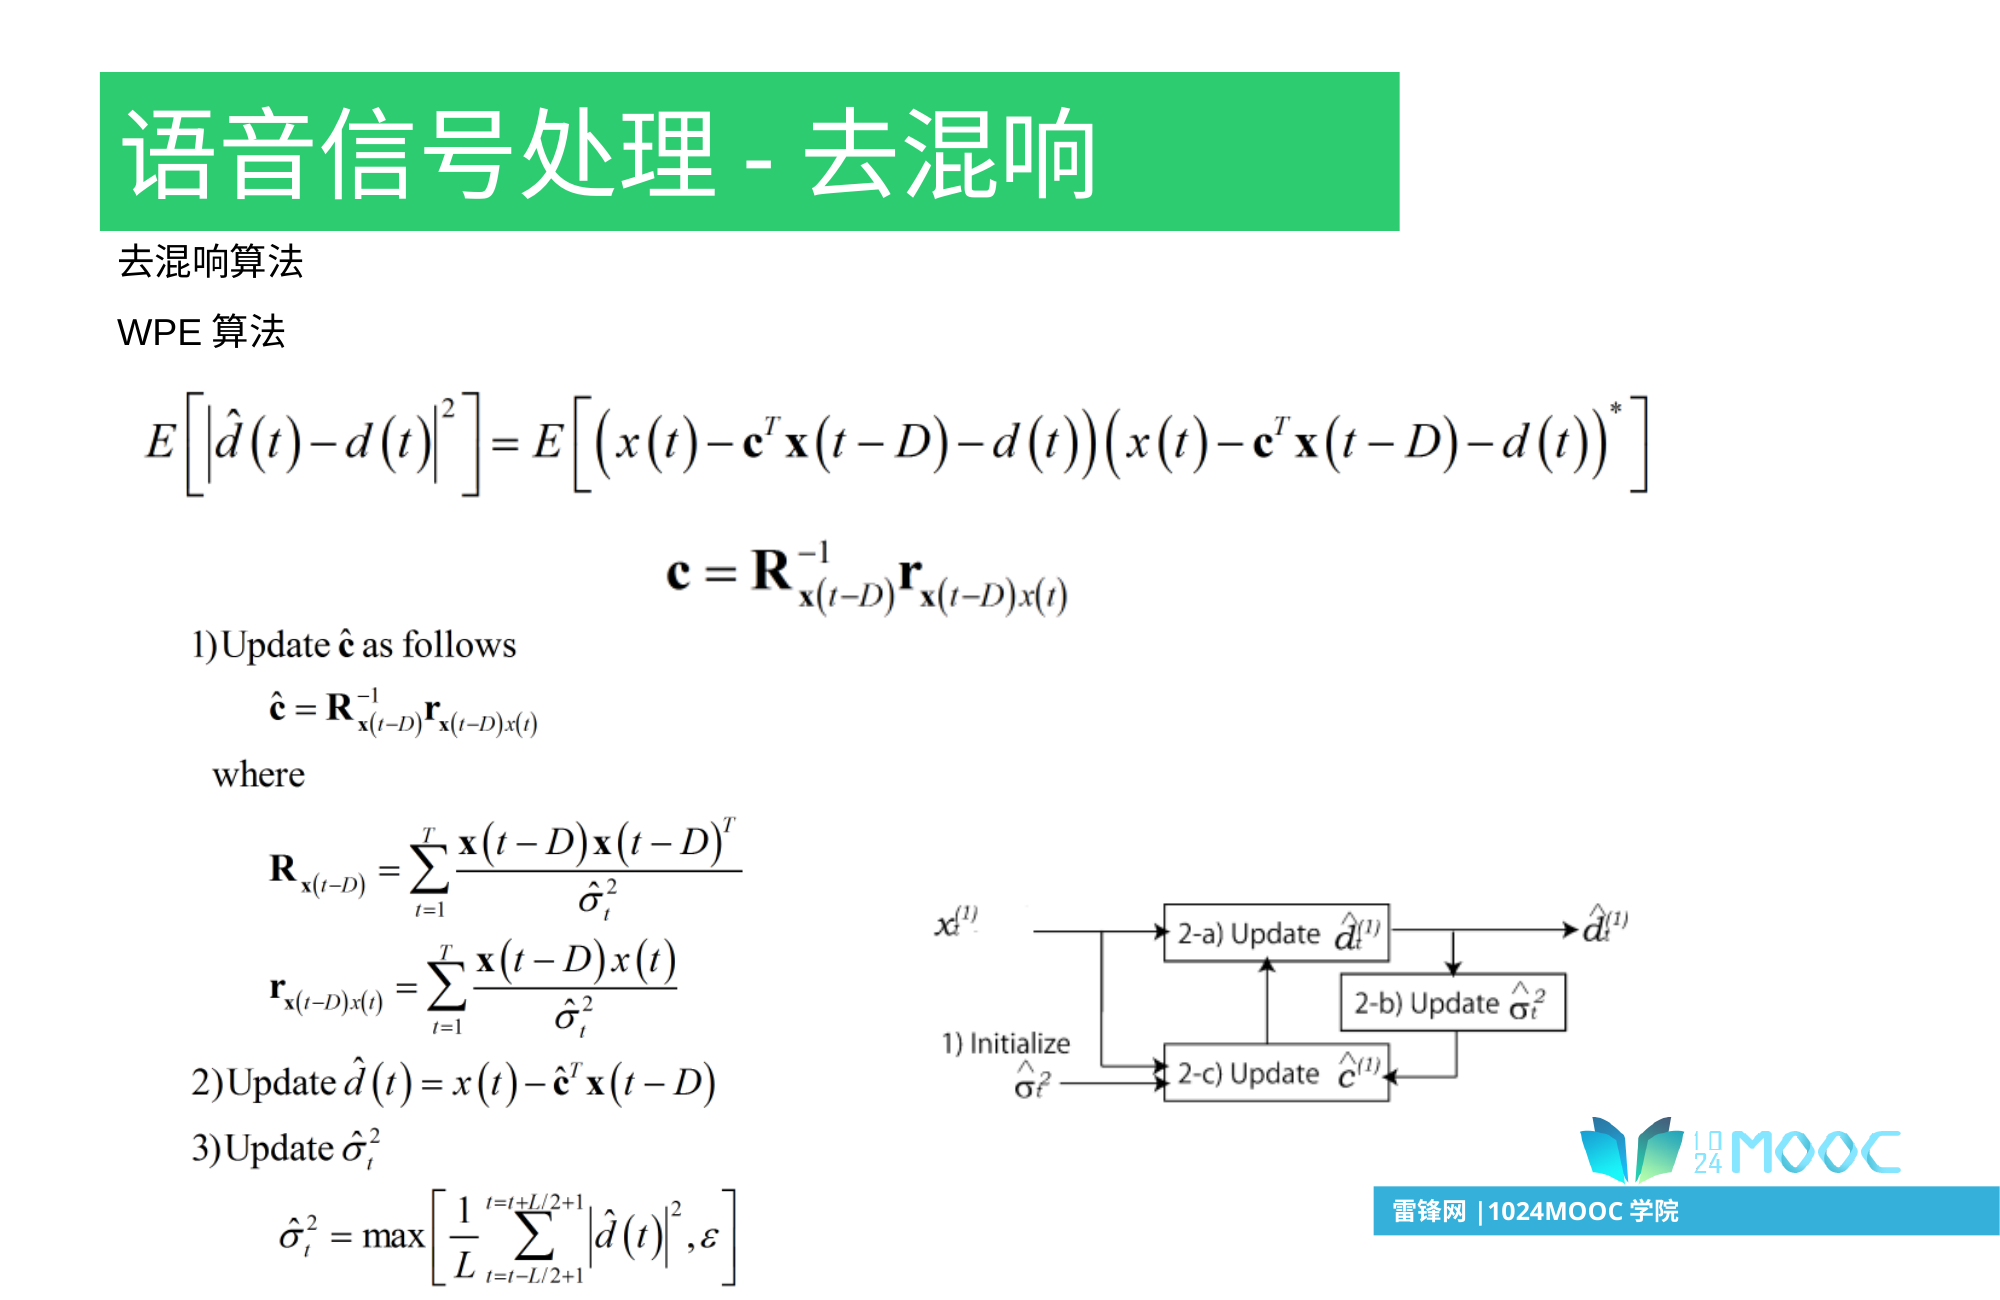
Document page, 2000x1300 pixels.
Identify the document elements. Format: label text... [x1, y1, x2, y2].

picture [902, 836, 1927, 1186]
picture [129, 376, 1676, 505]
text_box WPE算法 [102, 300, 762, 361]
title 语音信号处理-去混响 [99, 72, 1400, 231]
text_box 去混响算法 [102, 230, 762, 291]
picture [183, 534, 1109, 1300]
